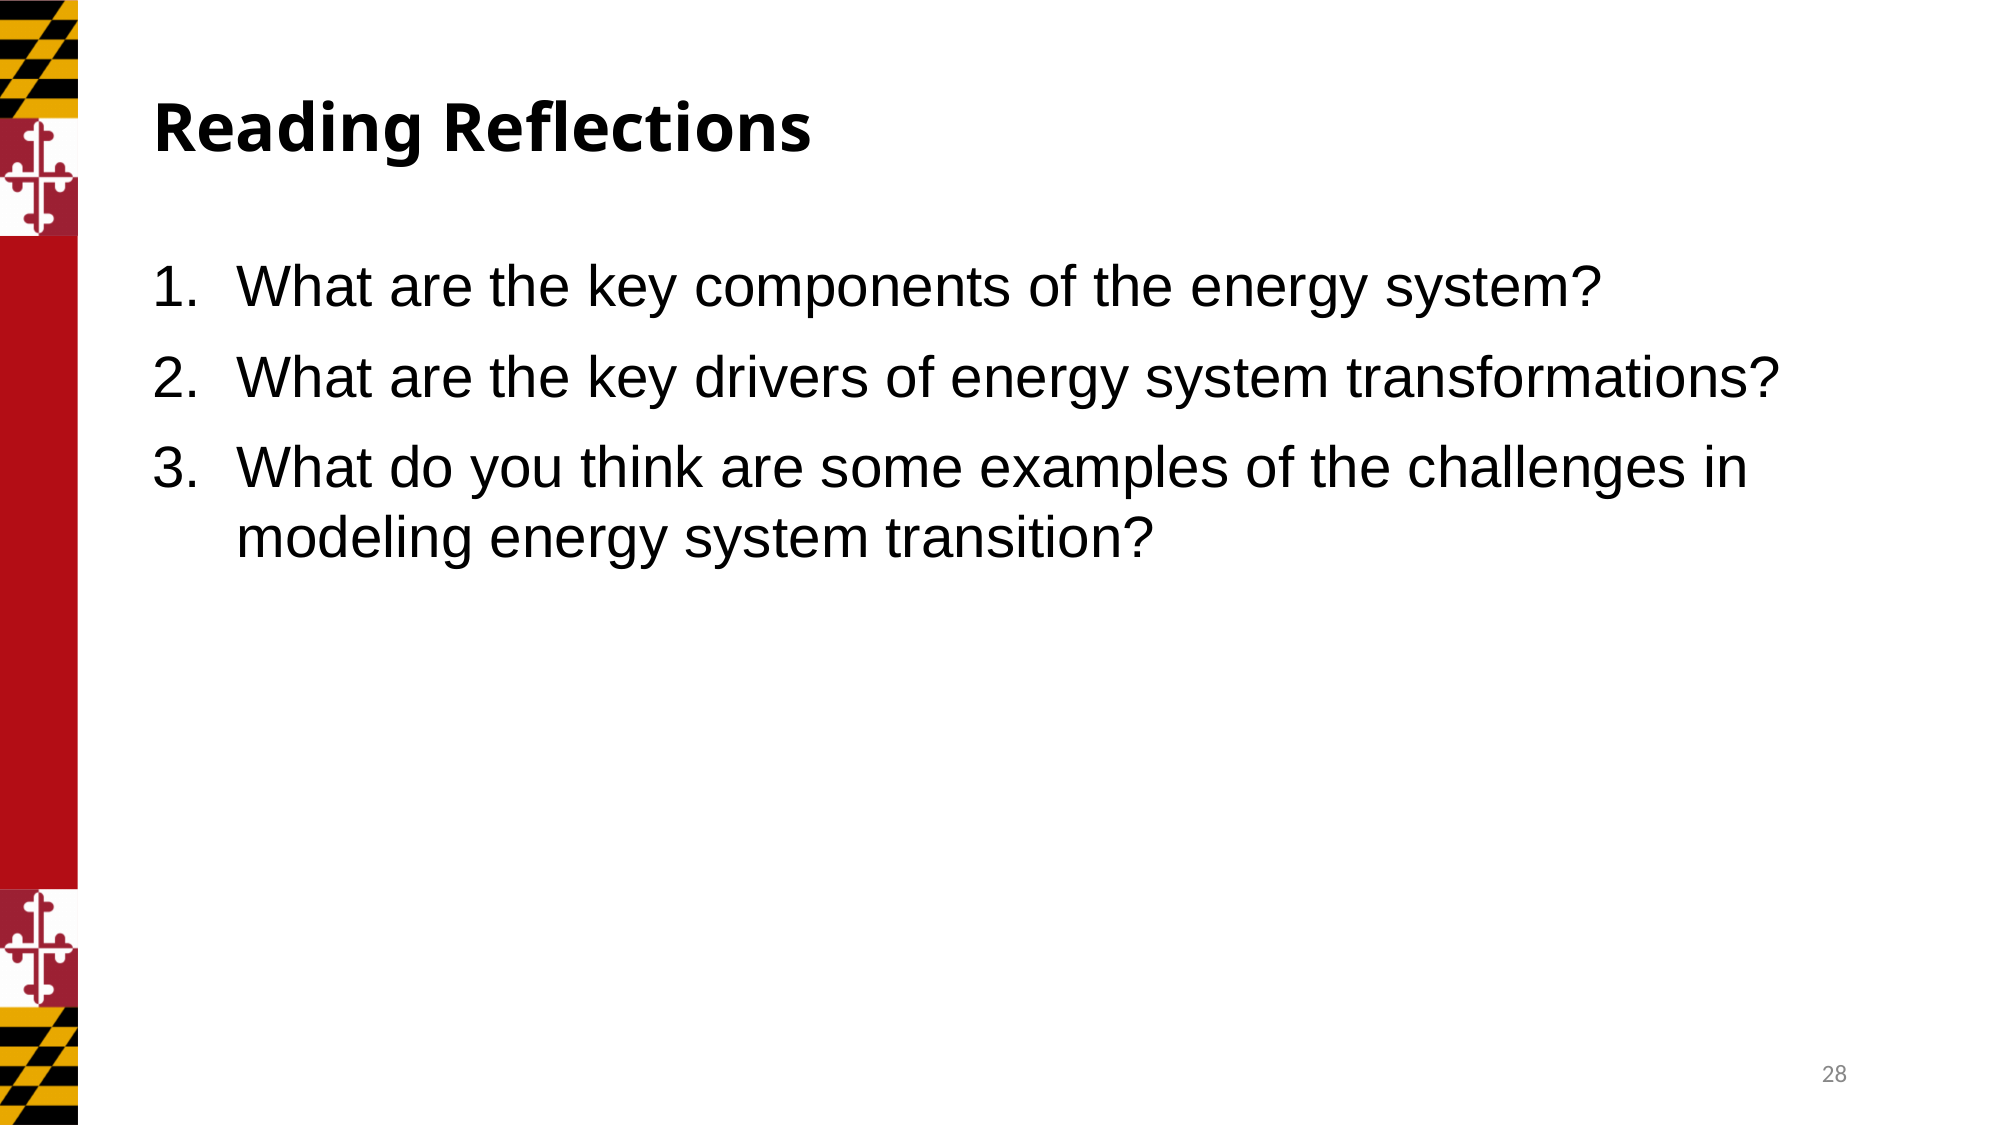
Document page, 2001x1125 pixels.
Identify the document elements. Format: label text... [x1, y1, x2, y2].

title Reading Reflections [137, 42, 1925, 207]
list What are the key components of the energy system? What are the key drivers of energy system transformations? What do you think are some examples of the challenges in modeling energy system transition? [137, 240, 1925, 1061]
picture [0, 890, 78, 1125]
picture [0, 1, 78, 236]
